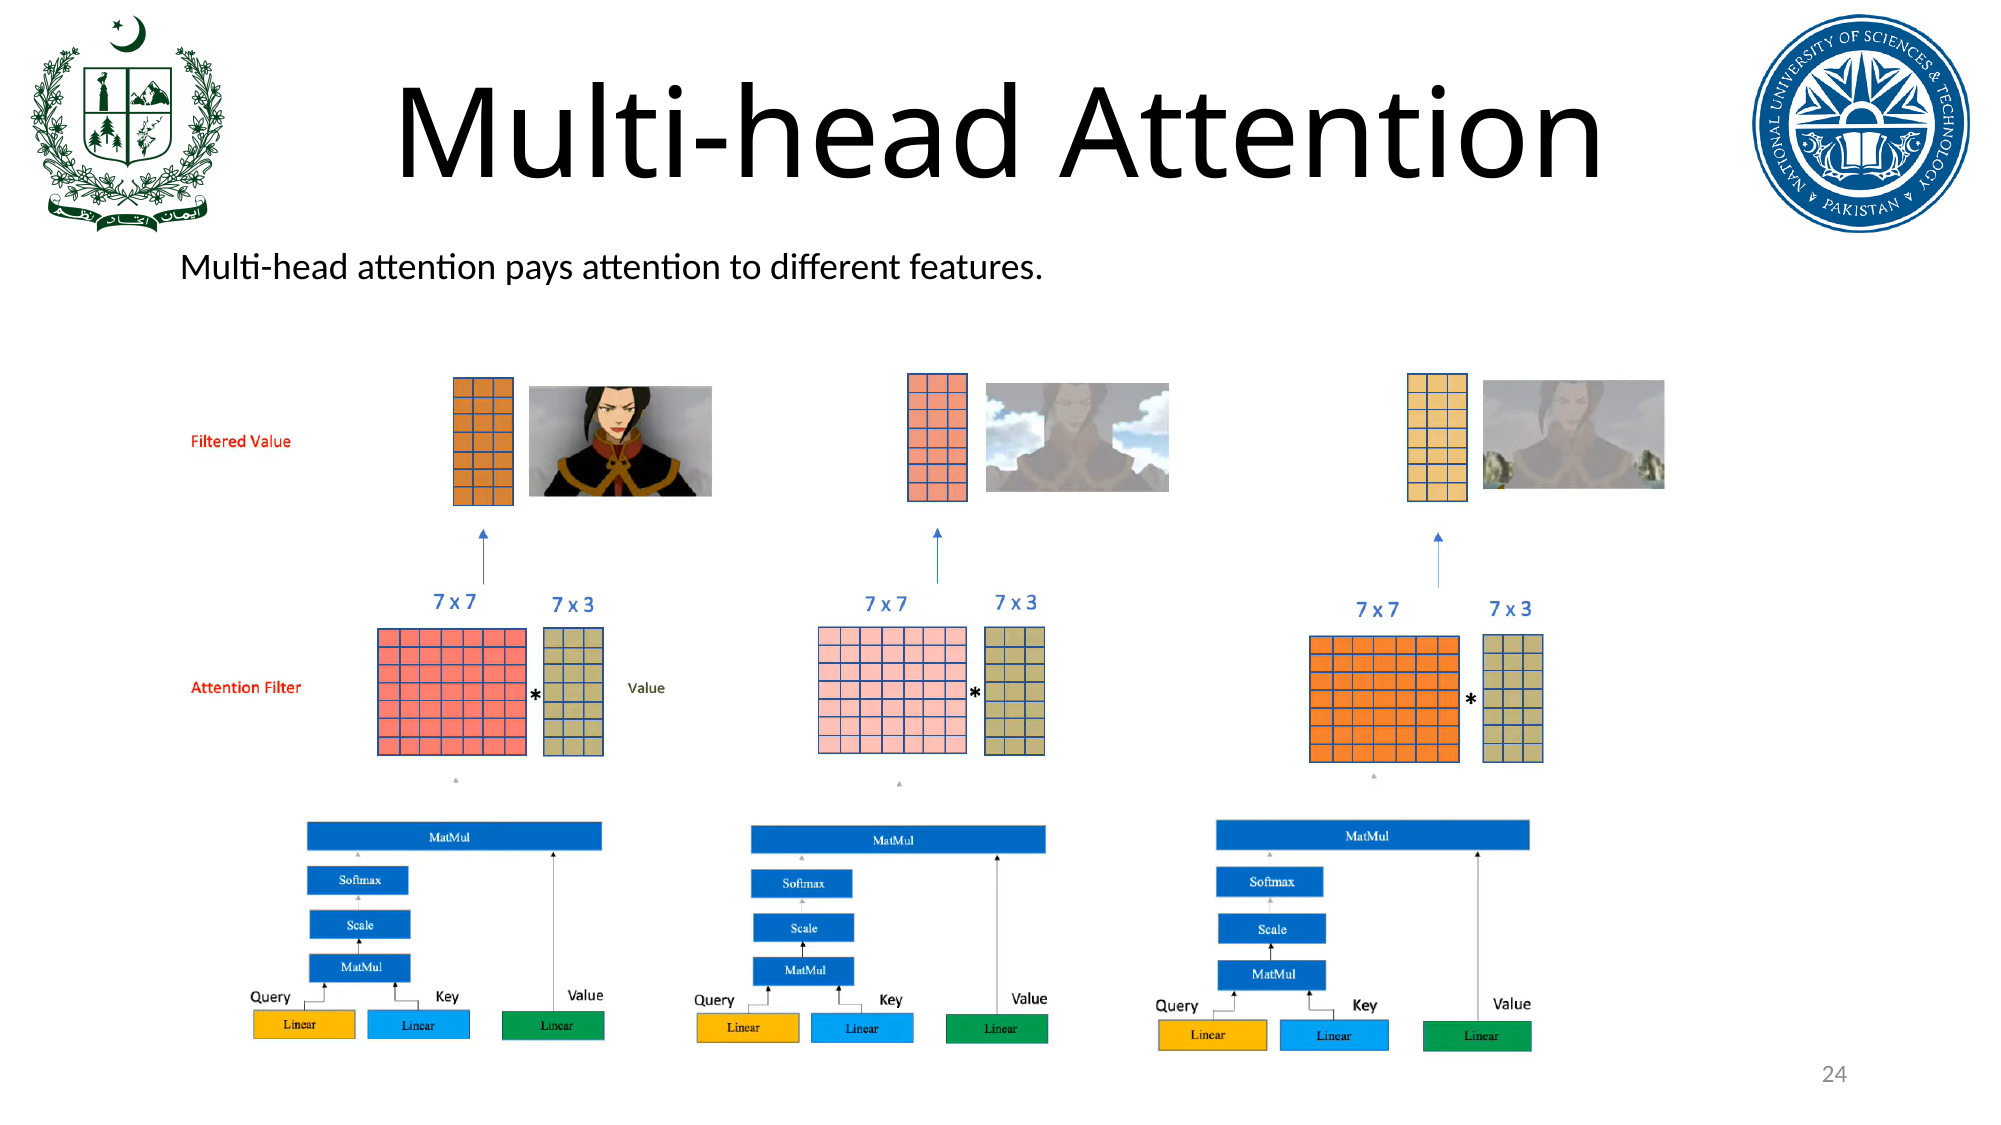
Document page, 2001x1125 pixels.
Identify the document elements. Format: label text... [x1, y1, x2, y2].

picture [30, 15, 225, 233]
picture [137, 336, 1682, 1065]
picture [1752, 14, 1970, 233]
title Multi-head Attention [249, 22, 1750, 212]
slide_number 24 [1412, 1042, 1863, 1103]
text_box Multi-head attention pays attention to different features. [165, 234, 1750, 295]
